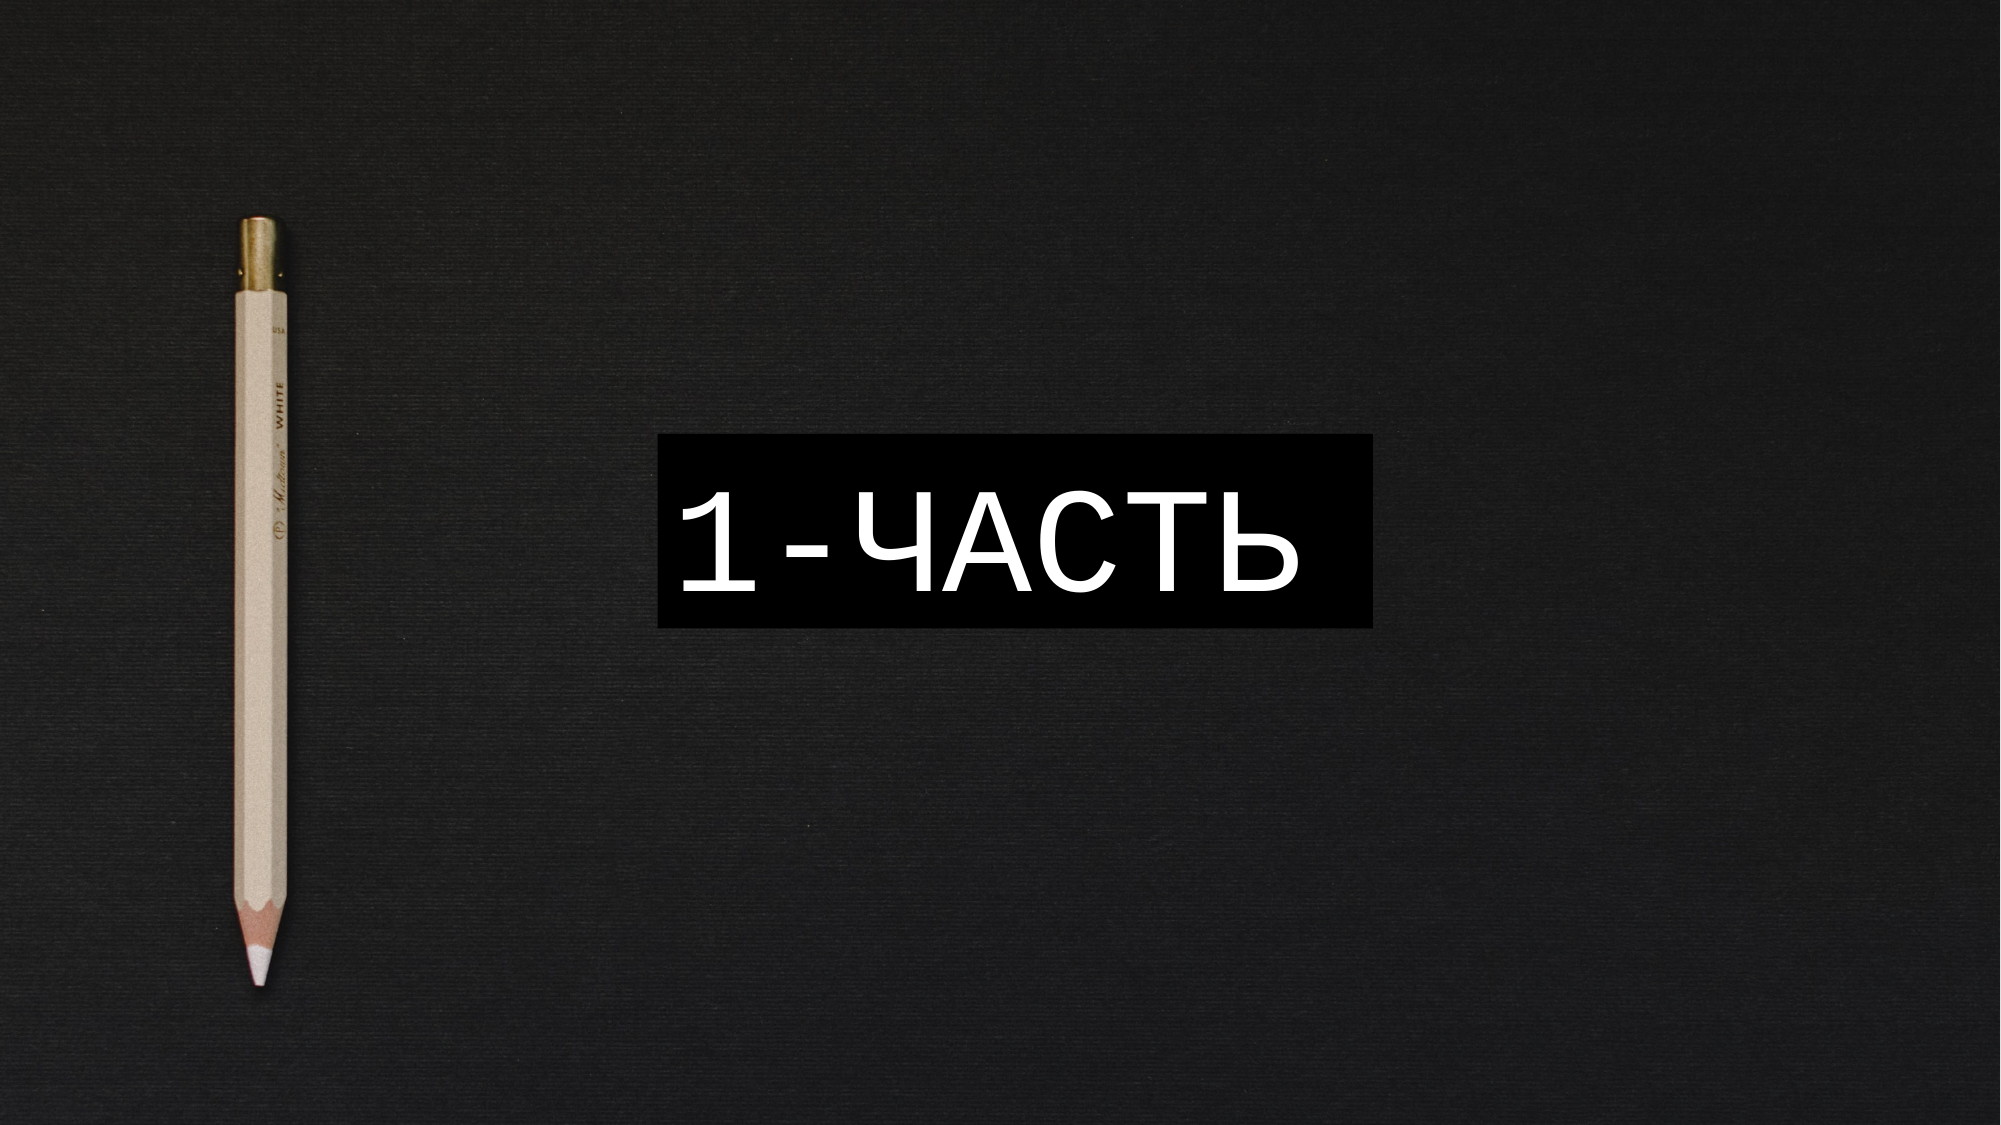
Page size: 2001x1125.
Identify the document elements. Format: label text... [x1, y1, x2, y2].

picture [0, 0, 2001, 1125]
text_box 1-ЧАСТЬ [657, 433, 1373, 629]
